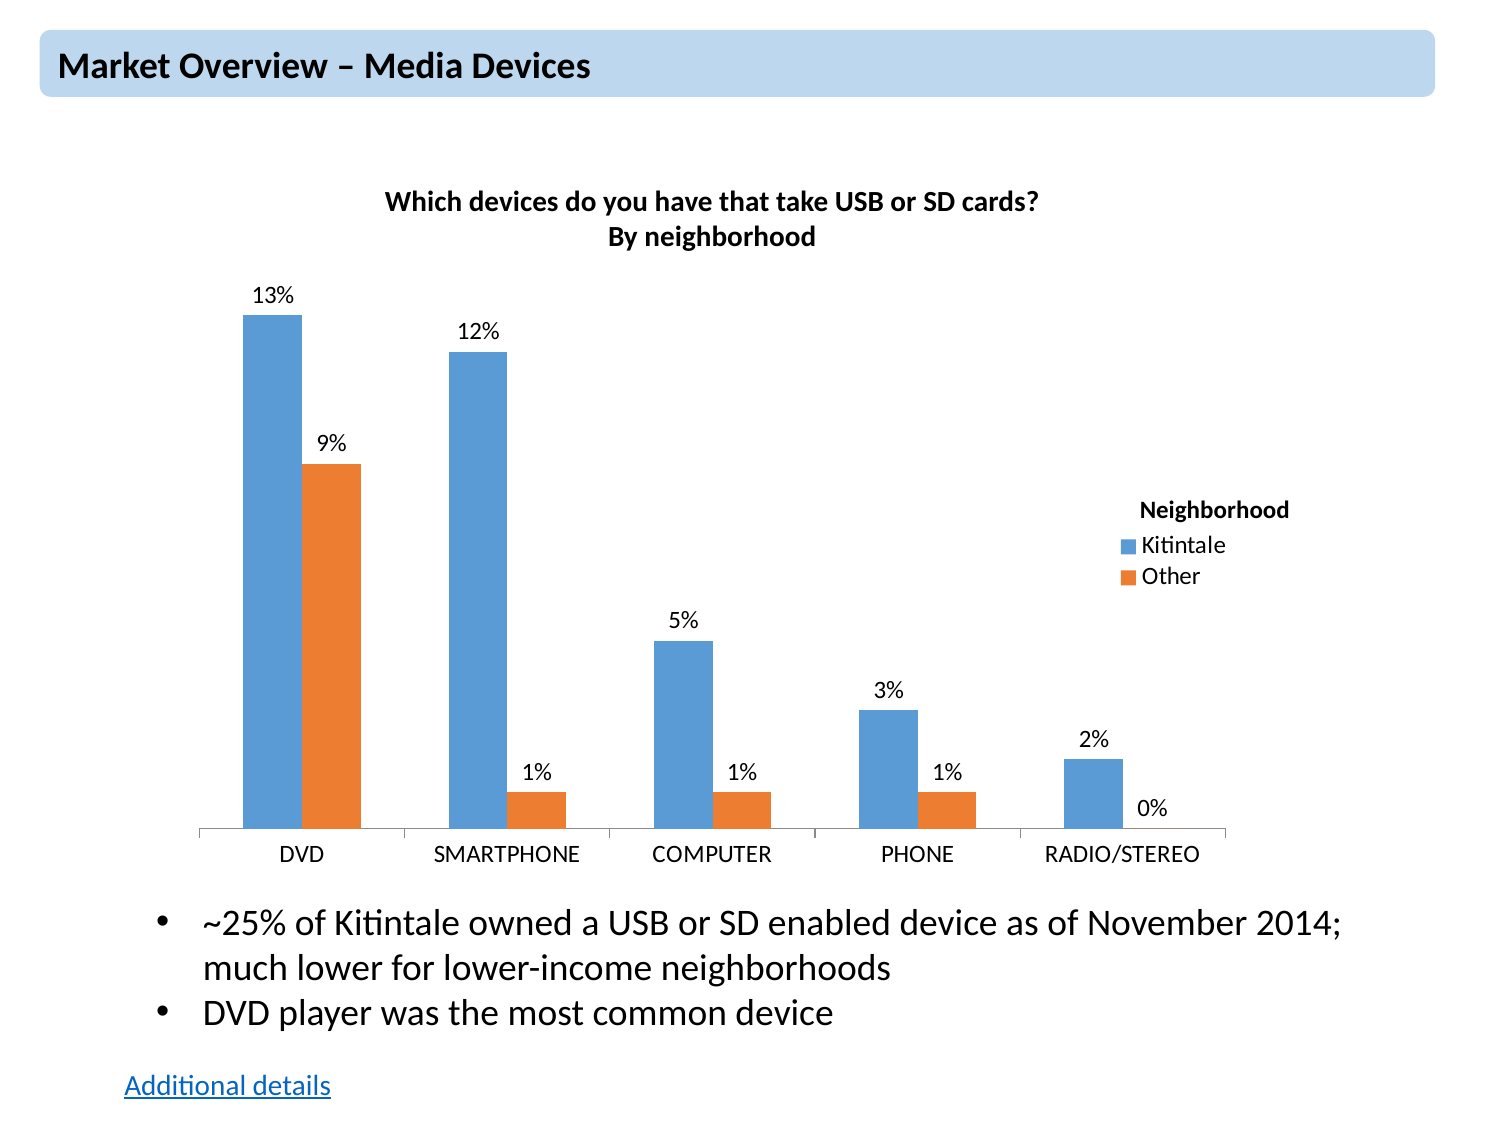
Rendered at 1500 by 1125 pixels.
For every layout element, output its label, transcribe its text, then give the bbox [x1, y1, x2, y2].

text_box ~25% of Kitintale owned a USB or SD enabled device as of November 2014; much lower for lower-income neighborhoods DVD player was the most common device [66, 890, 1434, 1041]
text_box Which devices do you have that take USB or SD cards? By neighborhood [354, 174, 1071, 243]
text_box Neighborhood [1247, 486, 1313, 523]
text_box Additional details [109, 1058, 672, 1109]
text_box Market Overview – Media Devices [38, 28, 1437, 98]
chart [177, 243, 1247, 882]
